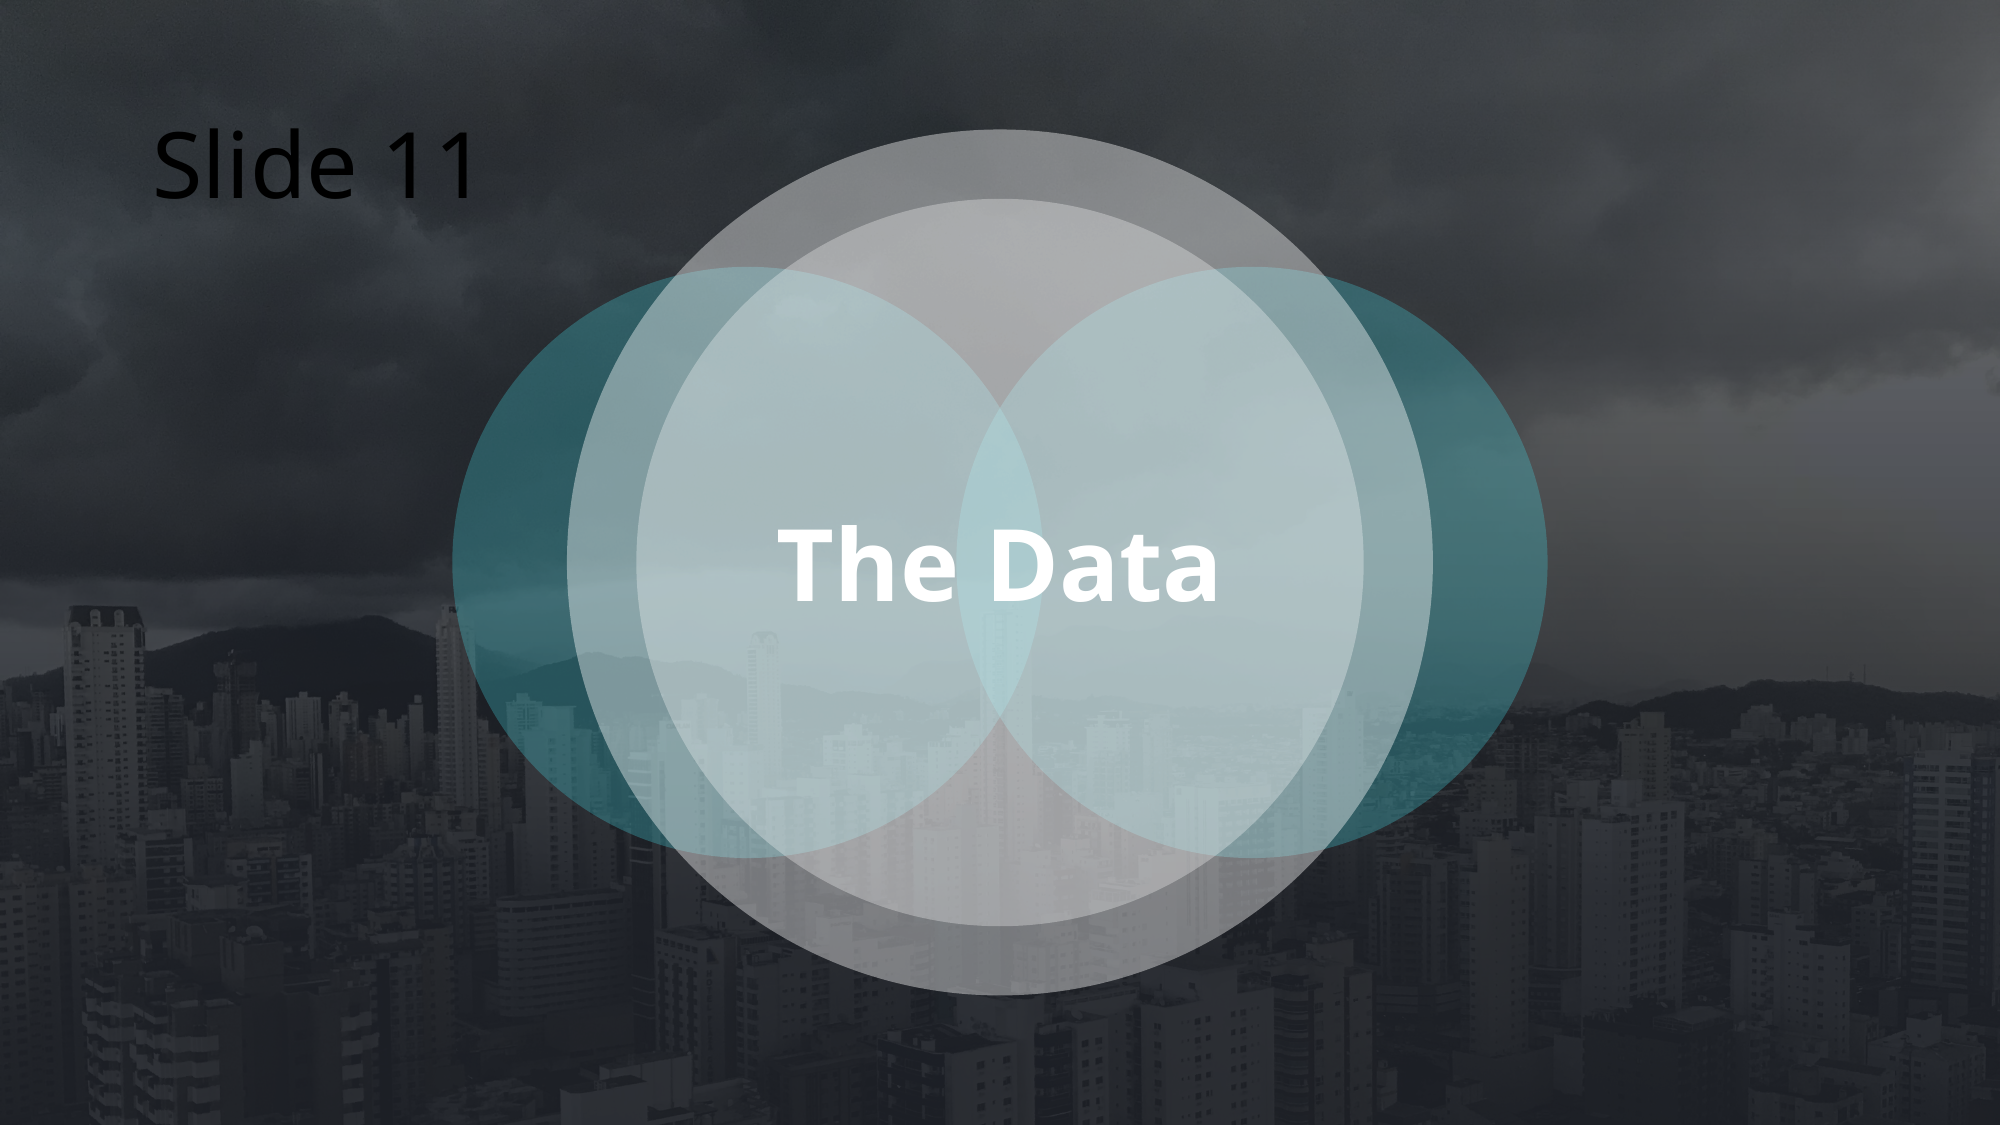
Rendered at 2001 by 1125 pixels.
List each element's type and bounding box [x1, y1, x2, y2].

text_box [452, 266, 1548, 859]
picture [0, 0, 2000, 1125]
